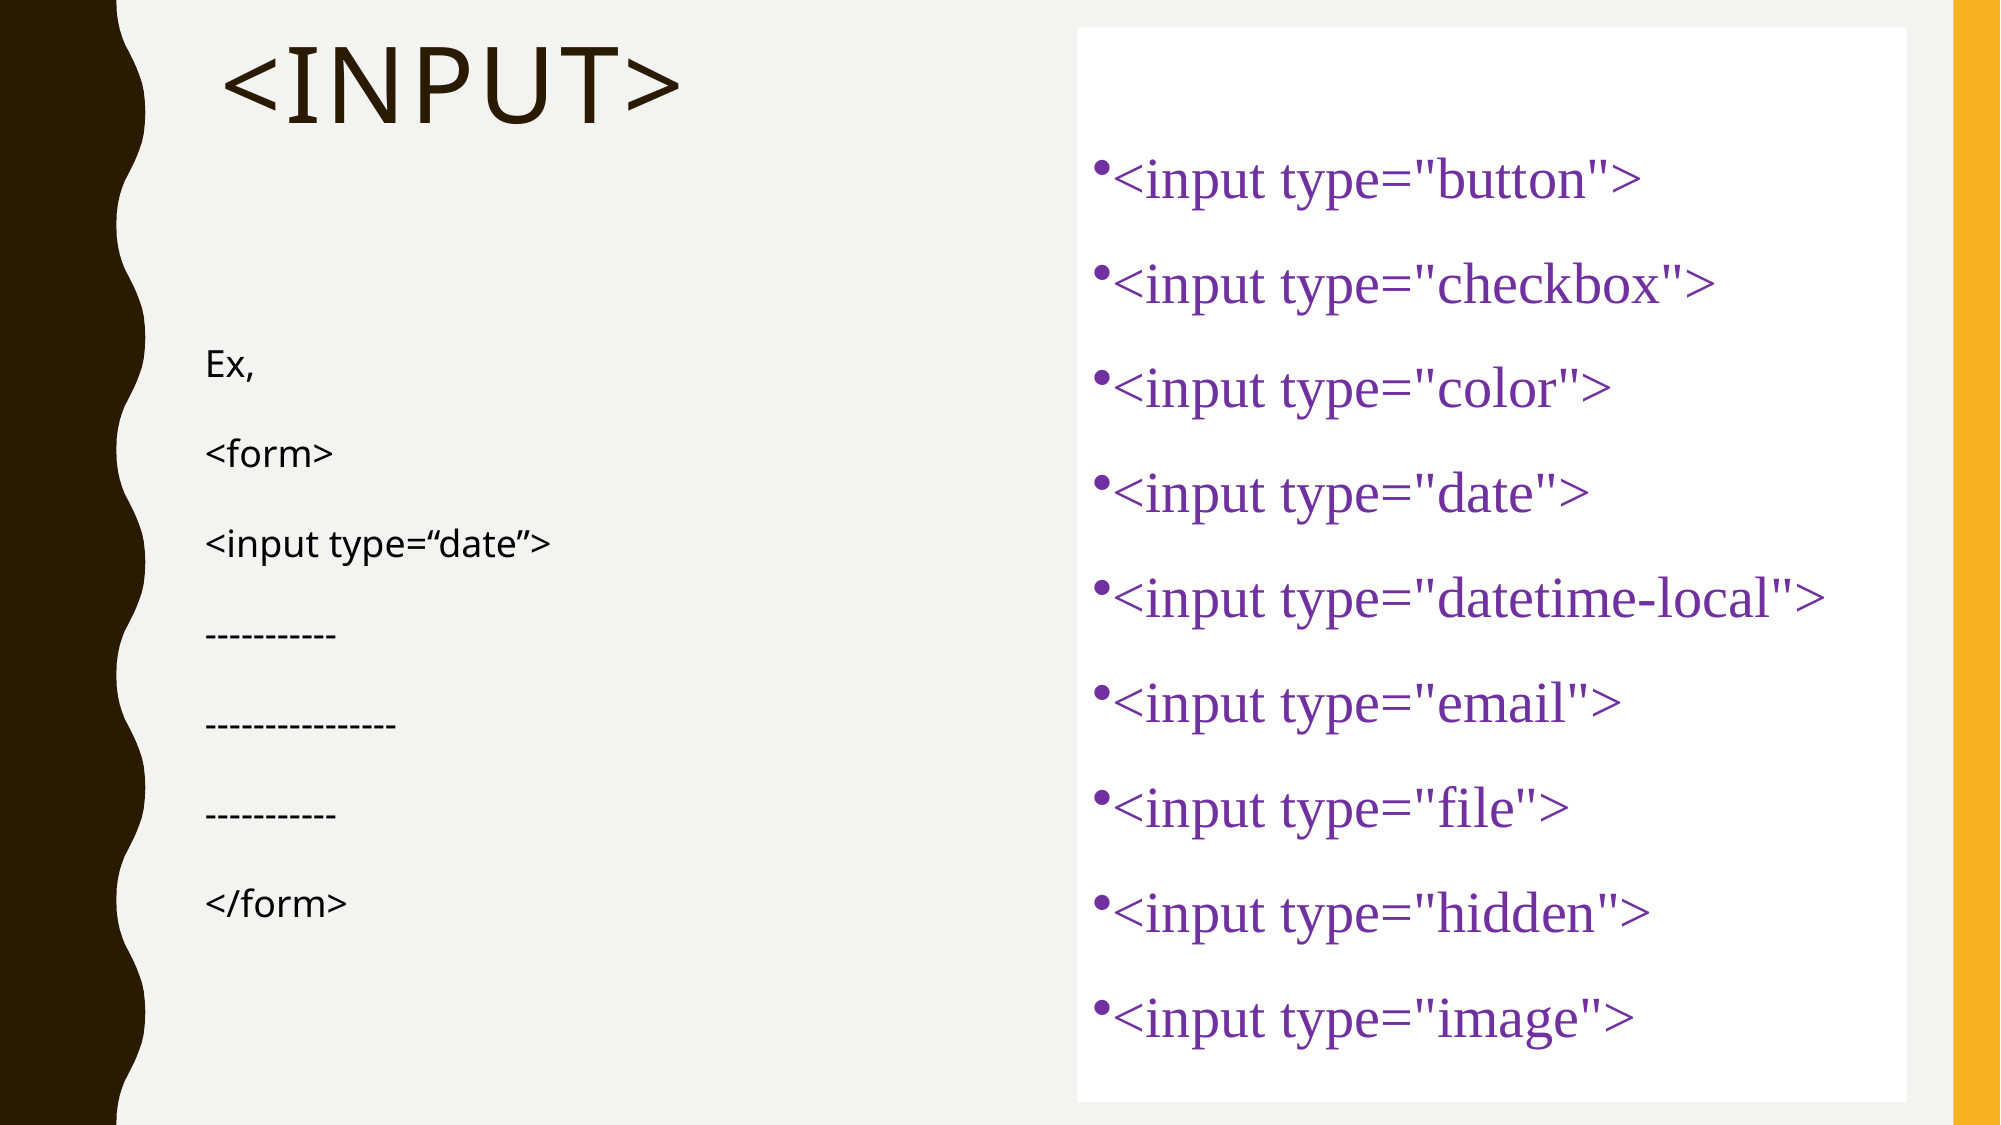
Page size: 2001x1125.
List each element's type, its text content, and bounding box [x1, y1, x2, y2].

text_box Ex, <form> <input type=“date”> ----------- ---------------- ----------- </form> [190, 287, 846, 932]
title <input> [205, 24, 1035, 270]
list <input type="button"> <input type="checkbox"> <input type="color"> <input type="date"> <input type="datetime-local"> <input type="email"> <input type="file"> <input type="hidden"> <input type="image"> [1077, 27, 1907, 1102]
